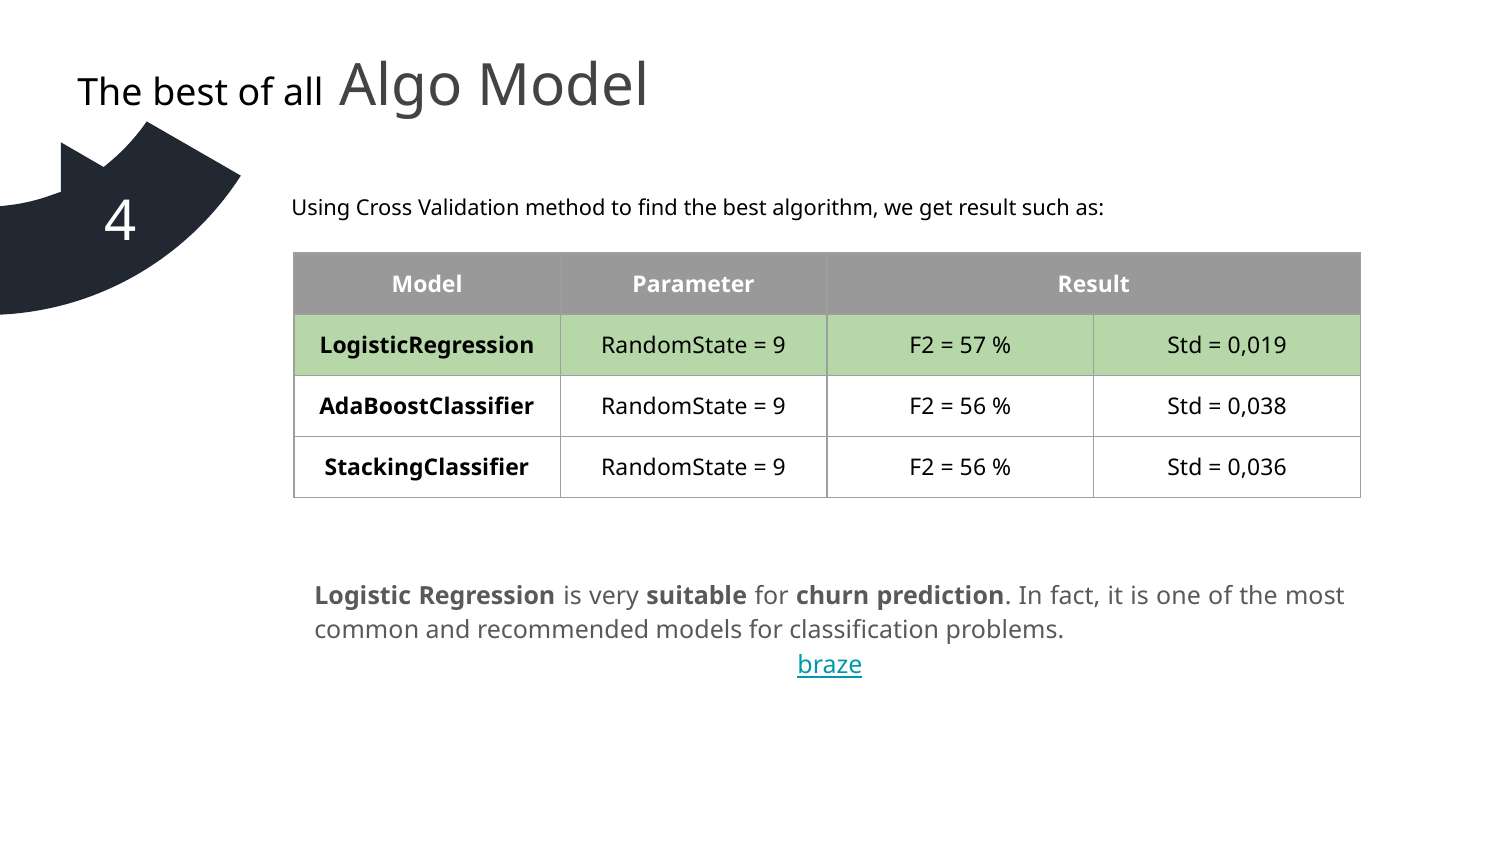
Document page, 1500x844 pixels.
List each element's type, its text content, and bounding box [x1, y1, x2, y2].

table_cell Std = 0,036 [1094, 437, 1360, 497]
text_box Logistic Regression is very suitable for churn prediction. In fact, it is one of the most common and recommended models for classification problems. braze [299, 560, 1361, 698]
table_cell F2 = 57 % [828, 315, 1093, 375]
table_cell AdaBoostClassifier [295, 376, 560, 436]
text_box The best of all Algo Model [62, 42, 1330, 122]
table_cell Std = 0,038 [1094, 376, 1360, 436]
table_cell RandomState = 9 [561, 376, 826, 436]
table_cell LogisticRegression [295, 315, 560, 375]
table_cell StackingClassifier [295, 437, 560, 497]
table_cell RandomState = 9 [561, 437, 826, 497]
table_cell F2 = 56 % [828, 376, 1093, 436]
table_header Model [295, 254, 560, 313]
table_cell RandomState = 9 [561, 315, 826, 375]
table_cell Std = 0,019 [1094, 315, 1360, 375]
text_box Using Cross Validation method to find the best algorithm, we get result such as: [276, 174, 1425, 266]
table_cell F2 = 56 % [828, 437, 1093, 497]
table_header Result [828, 254, 1360, 313]
table_header Parameter [561, 254, 826, 313]
text_box 4 [0, 121, 241, 315]
